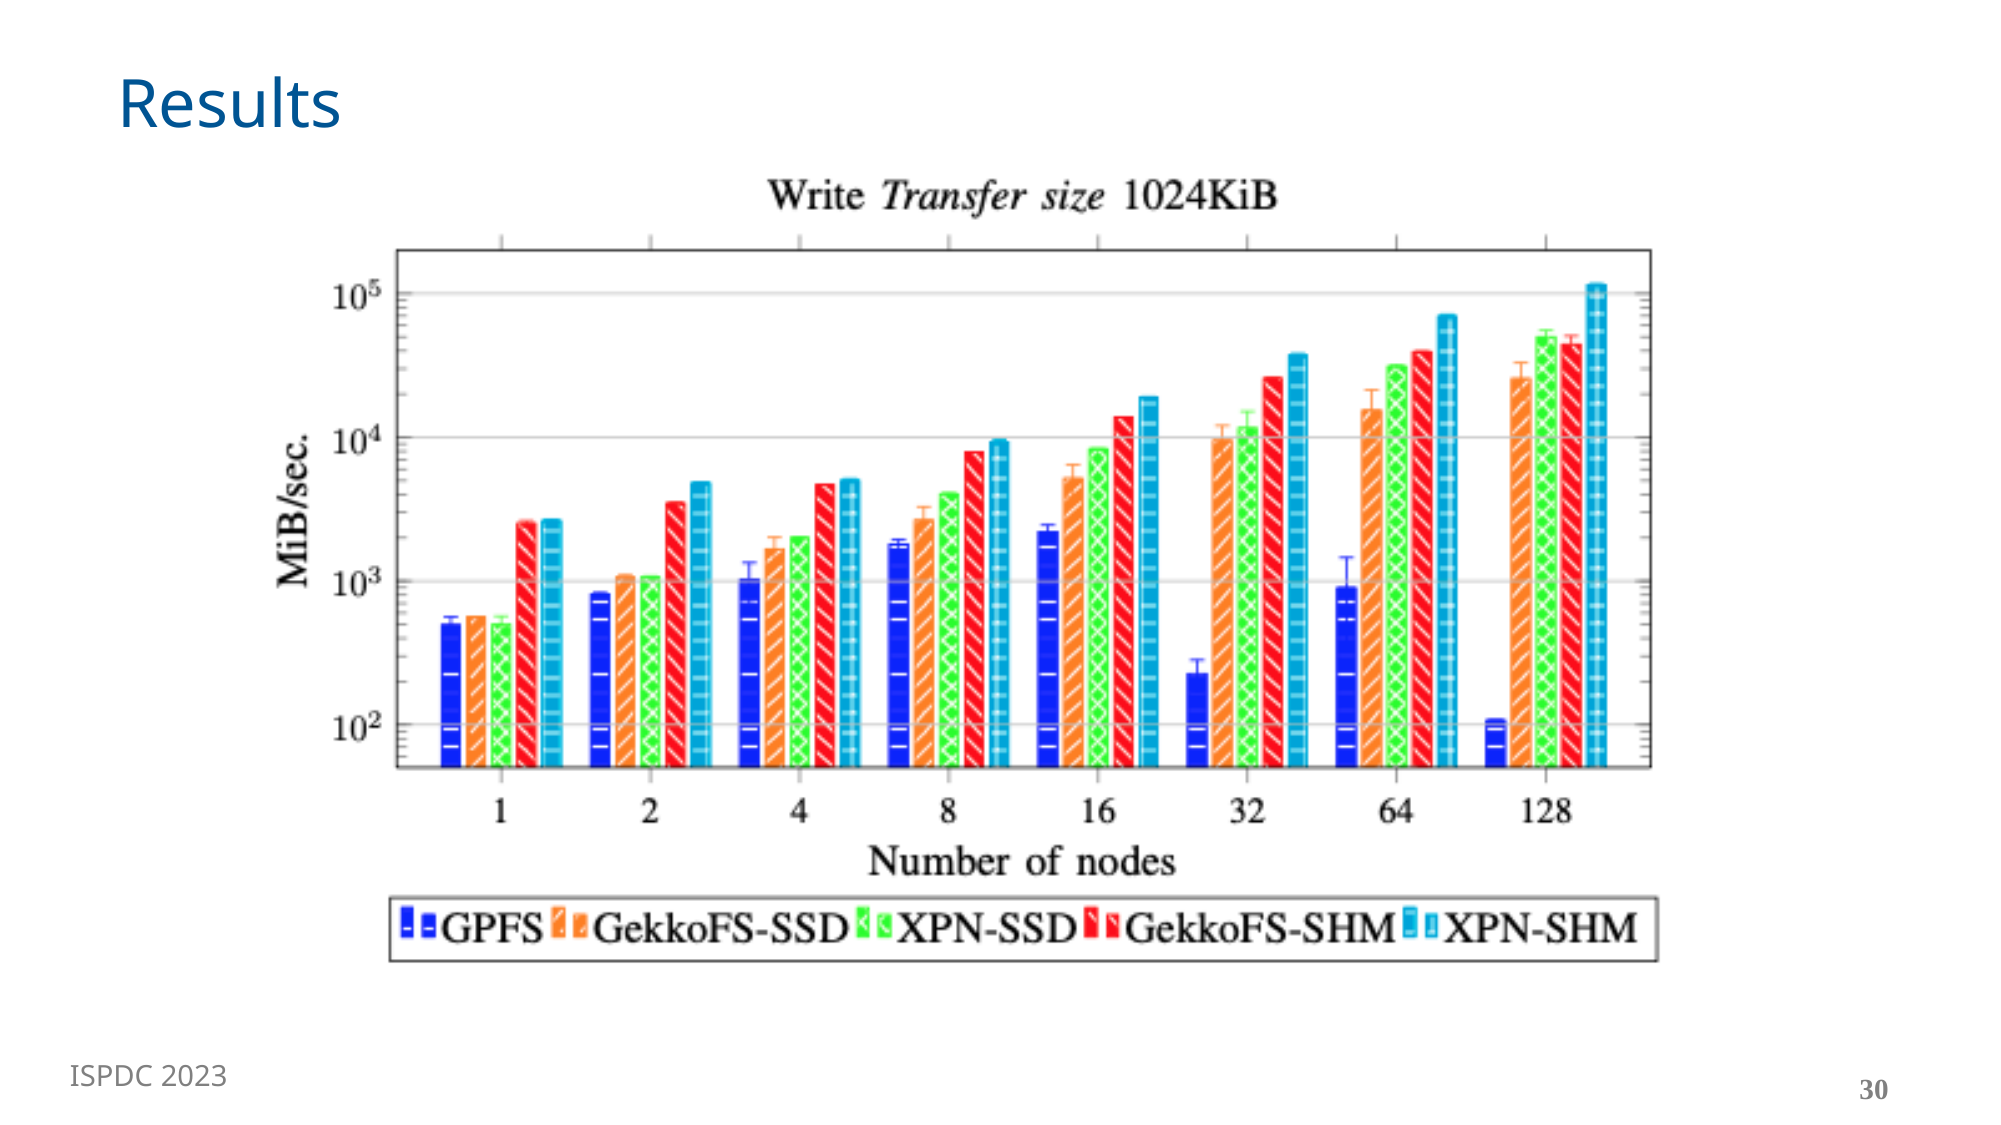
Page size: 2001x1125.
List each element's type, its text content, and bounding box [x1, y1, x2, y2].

slide_number 30 [1600, 1062, 1904, 1123]
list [220, 160, 1700, 988]
title Results [102, 19, 1903, 182]
